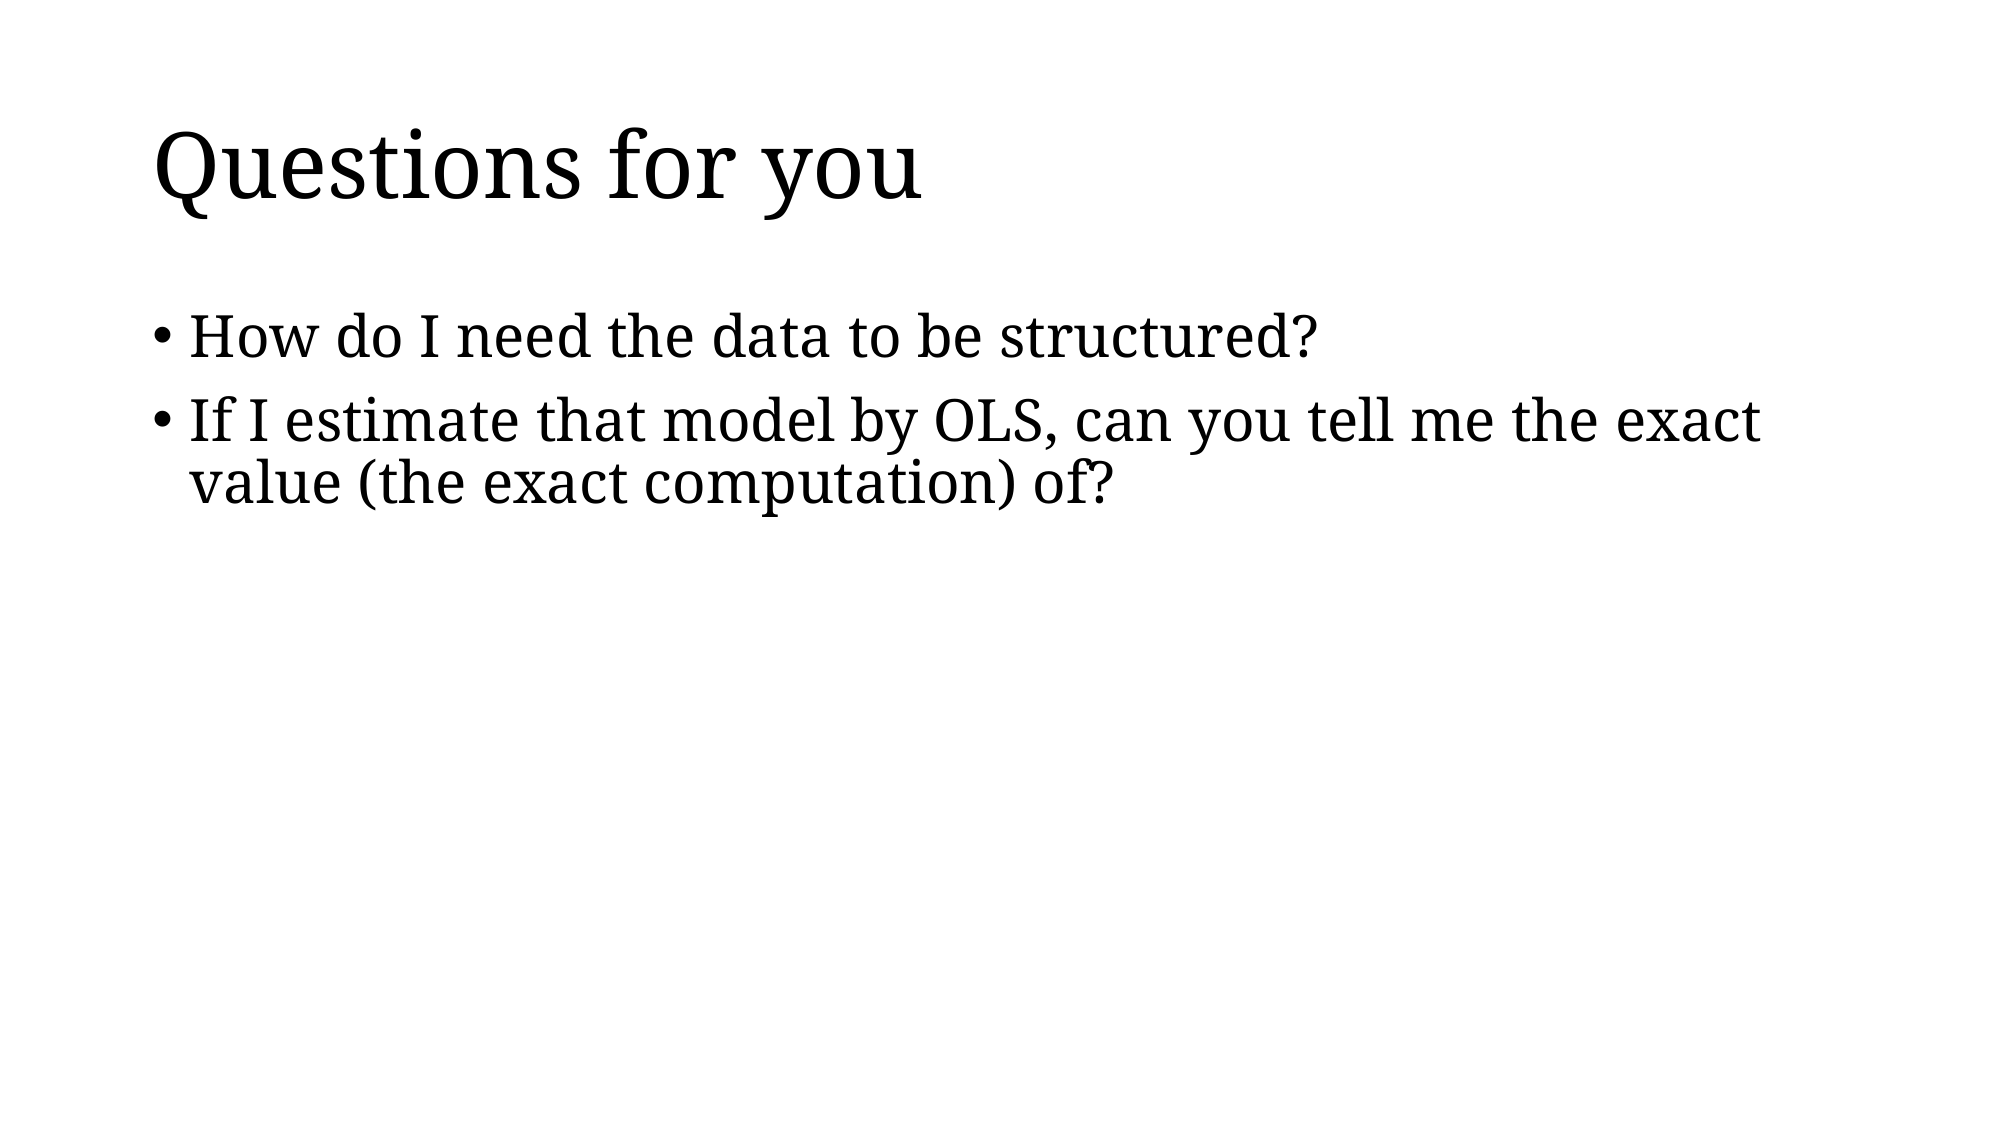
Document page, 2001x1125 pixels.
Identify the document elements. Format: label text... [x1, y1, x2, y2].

title Questions for you [137, 59, 1863, 278]
